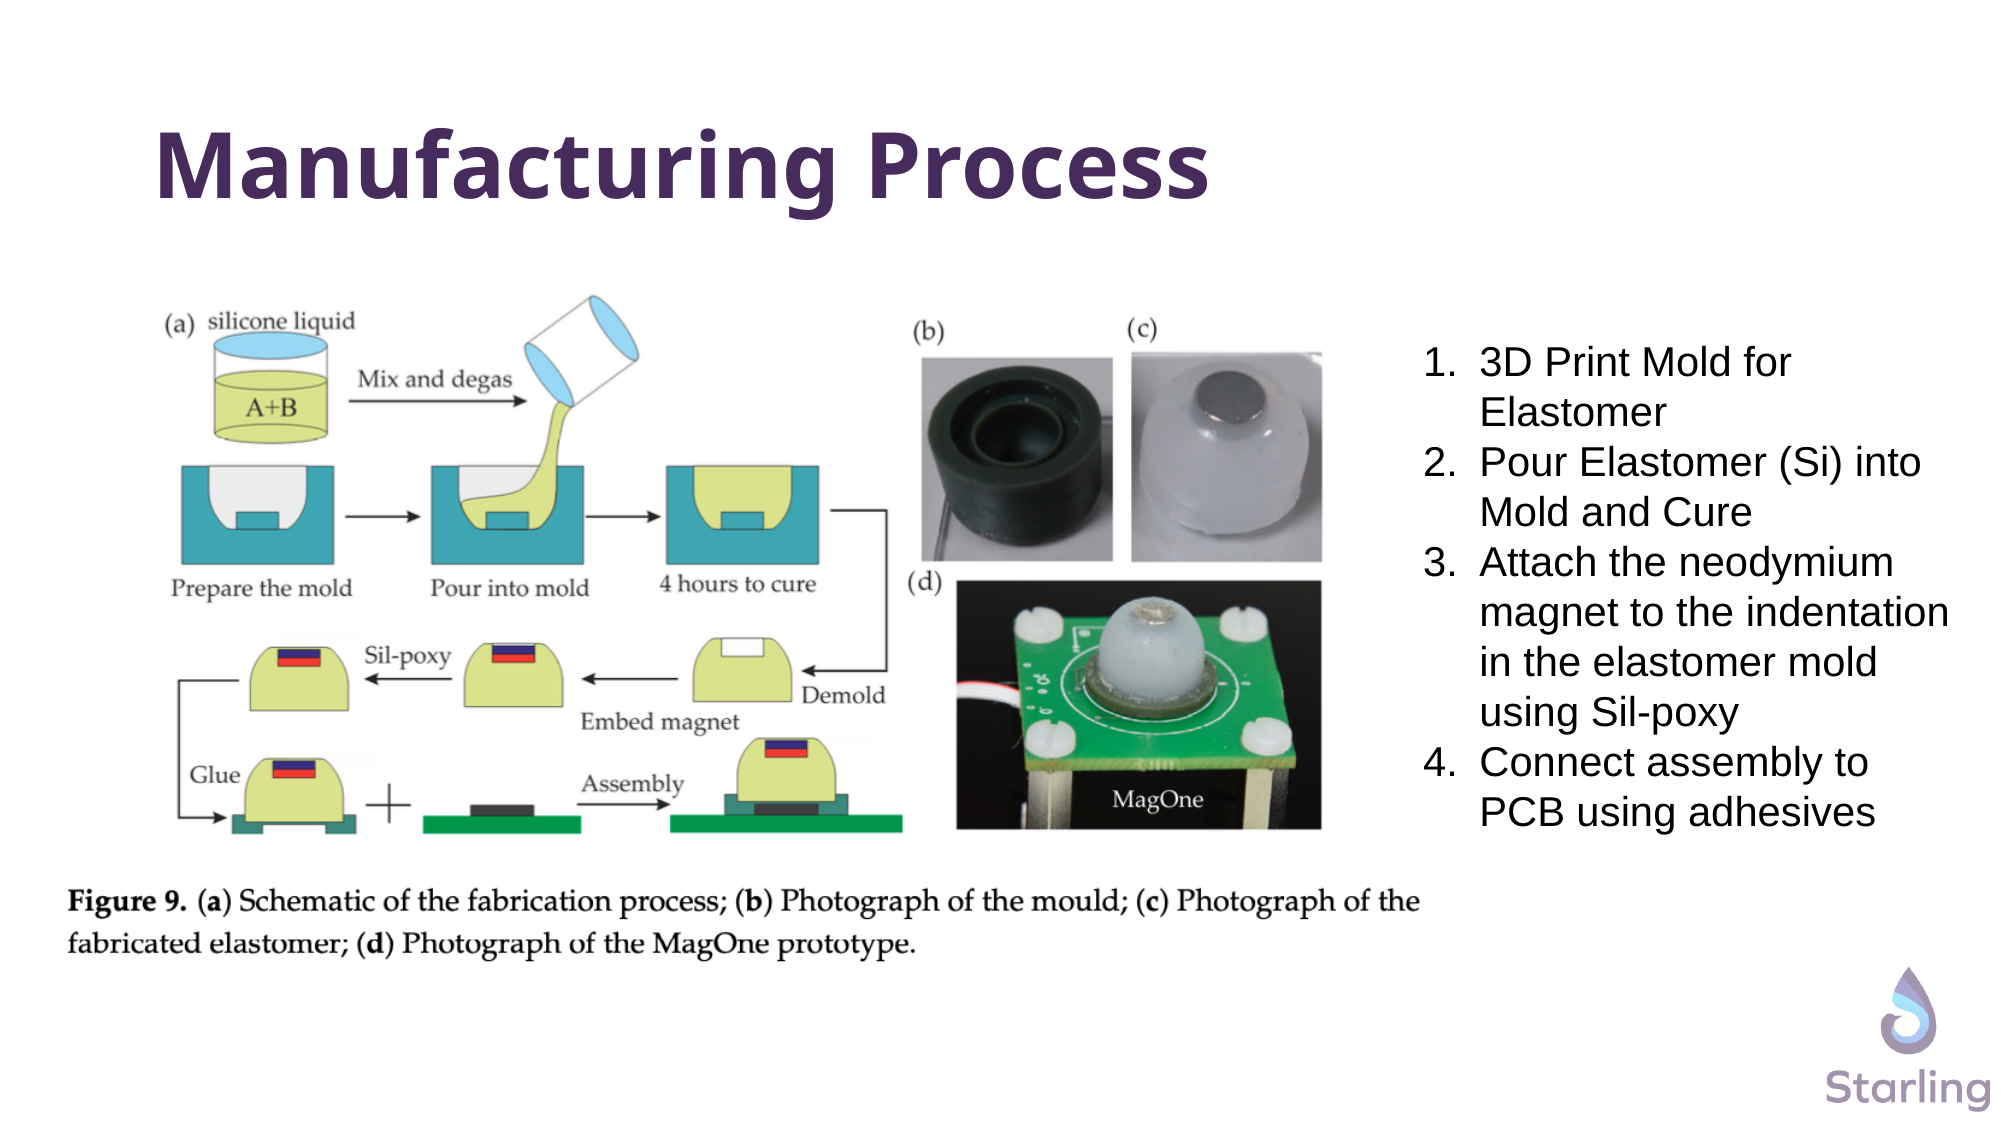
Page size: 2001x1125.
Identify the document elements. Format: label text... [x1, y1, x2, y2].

picture [49, 277, 1431, 983]
title Manufacturing Process [137, 59, 1863, 278]
text_box 3D Print Mold for Elastomer Pour Elastomer (Si) into Mold and Cure Attach the neodymium magnet to the indentation in the elastomer mold using Sil-poxy Connect assembly to PCB using adhesives [1431, 327, 1969, 843]
